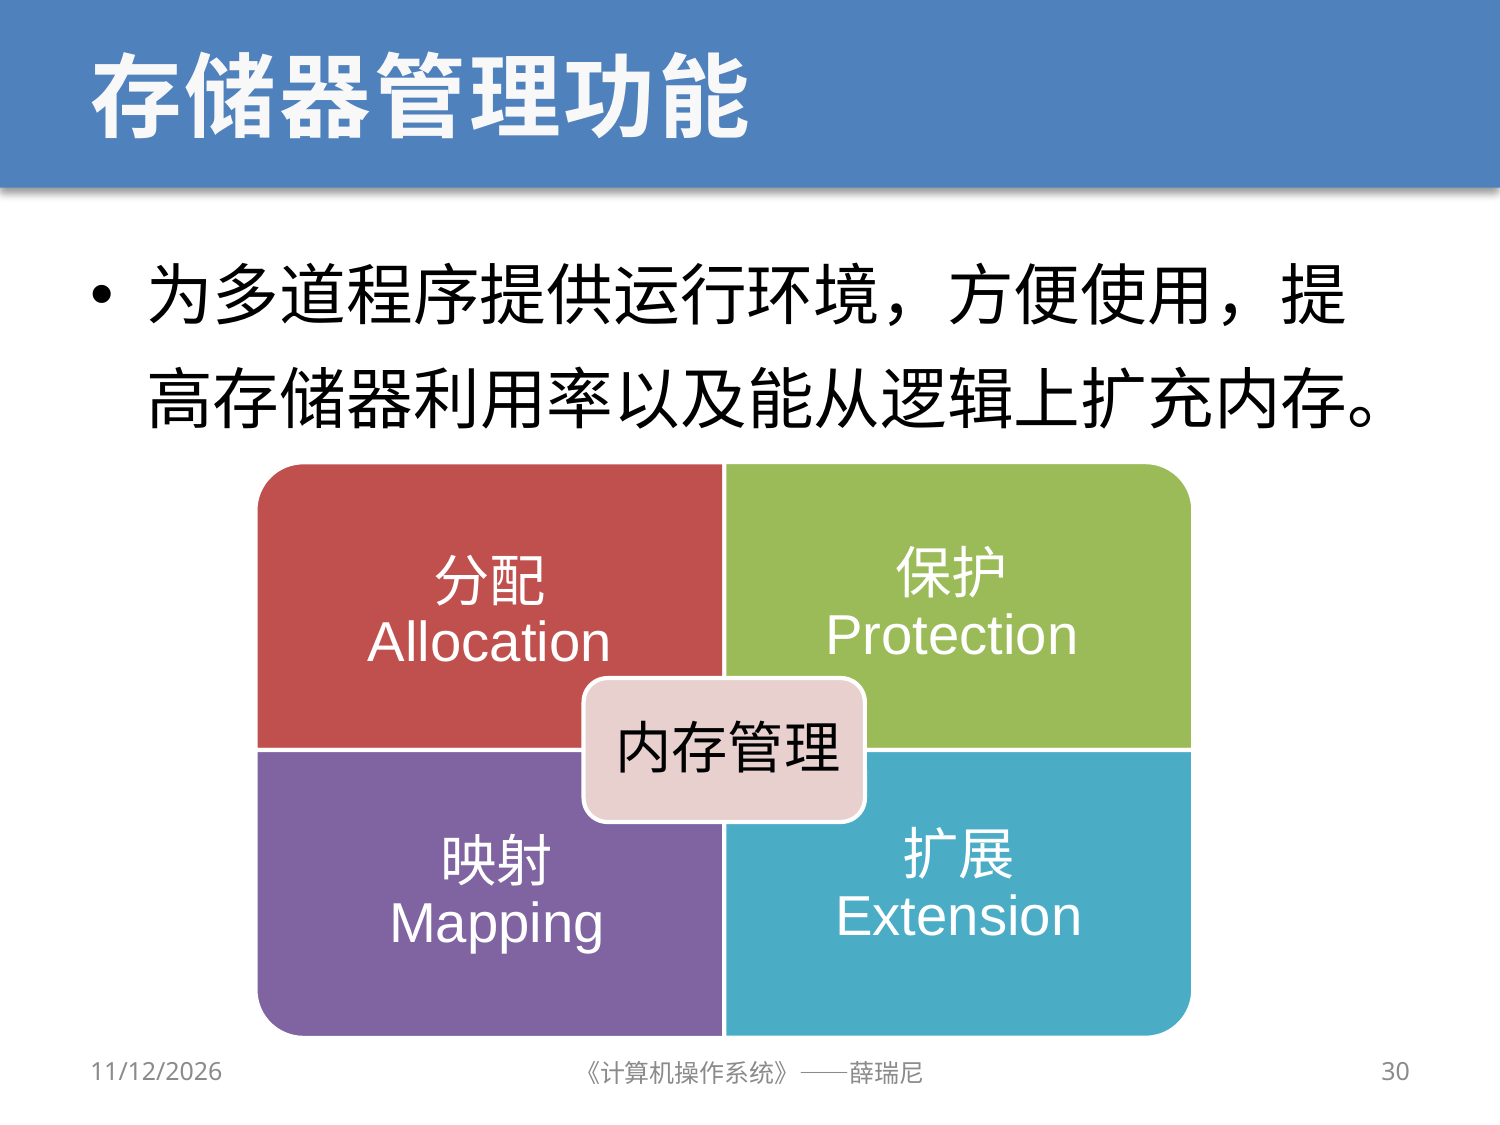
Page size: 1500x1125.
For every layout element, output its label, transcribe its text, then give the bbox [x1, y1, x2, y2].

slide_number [75, 1042, 425, 1103]
list 为多道程序提供运行环境，方便使用，提高存储器利用率以及能从逻辑上扩充内存。 [75, 221, 1425, 1021]
footer 《计算机操作系统》——薛瑞尼 [512, 1046, 988, 1103]
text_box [255, 461, 1194, 1038]
slide_number 30 [1074, 1042, 1425, 1103]
title 存储器管理功能 [75, 0, 1425, 188]
